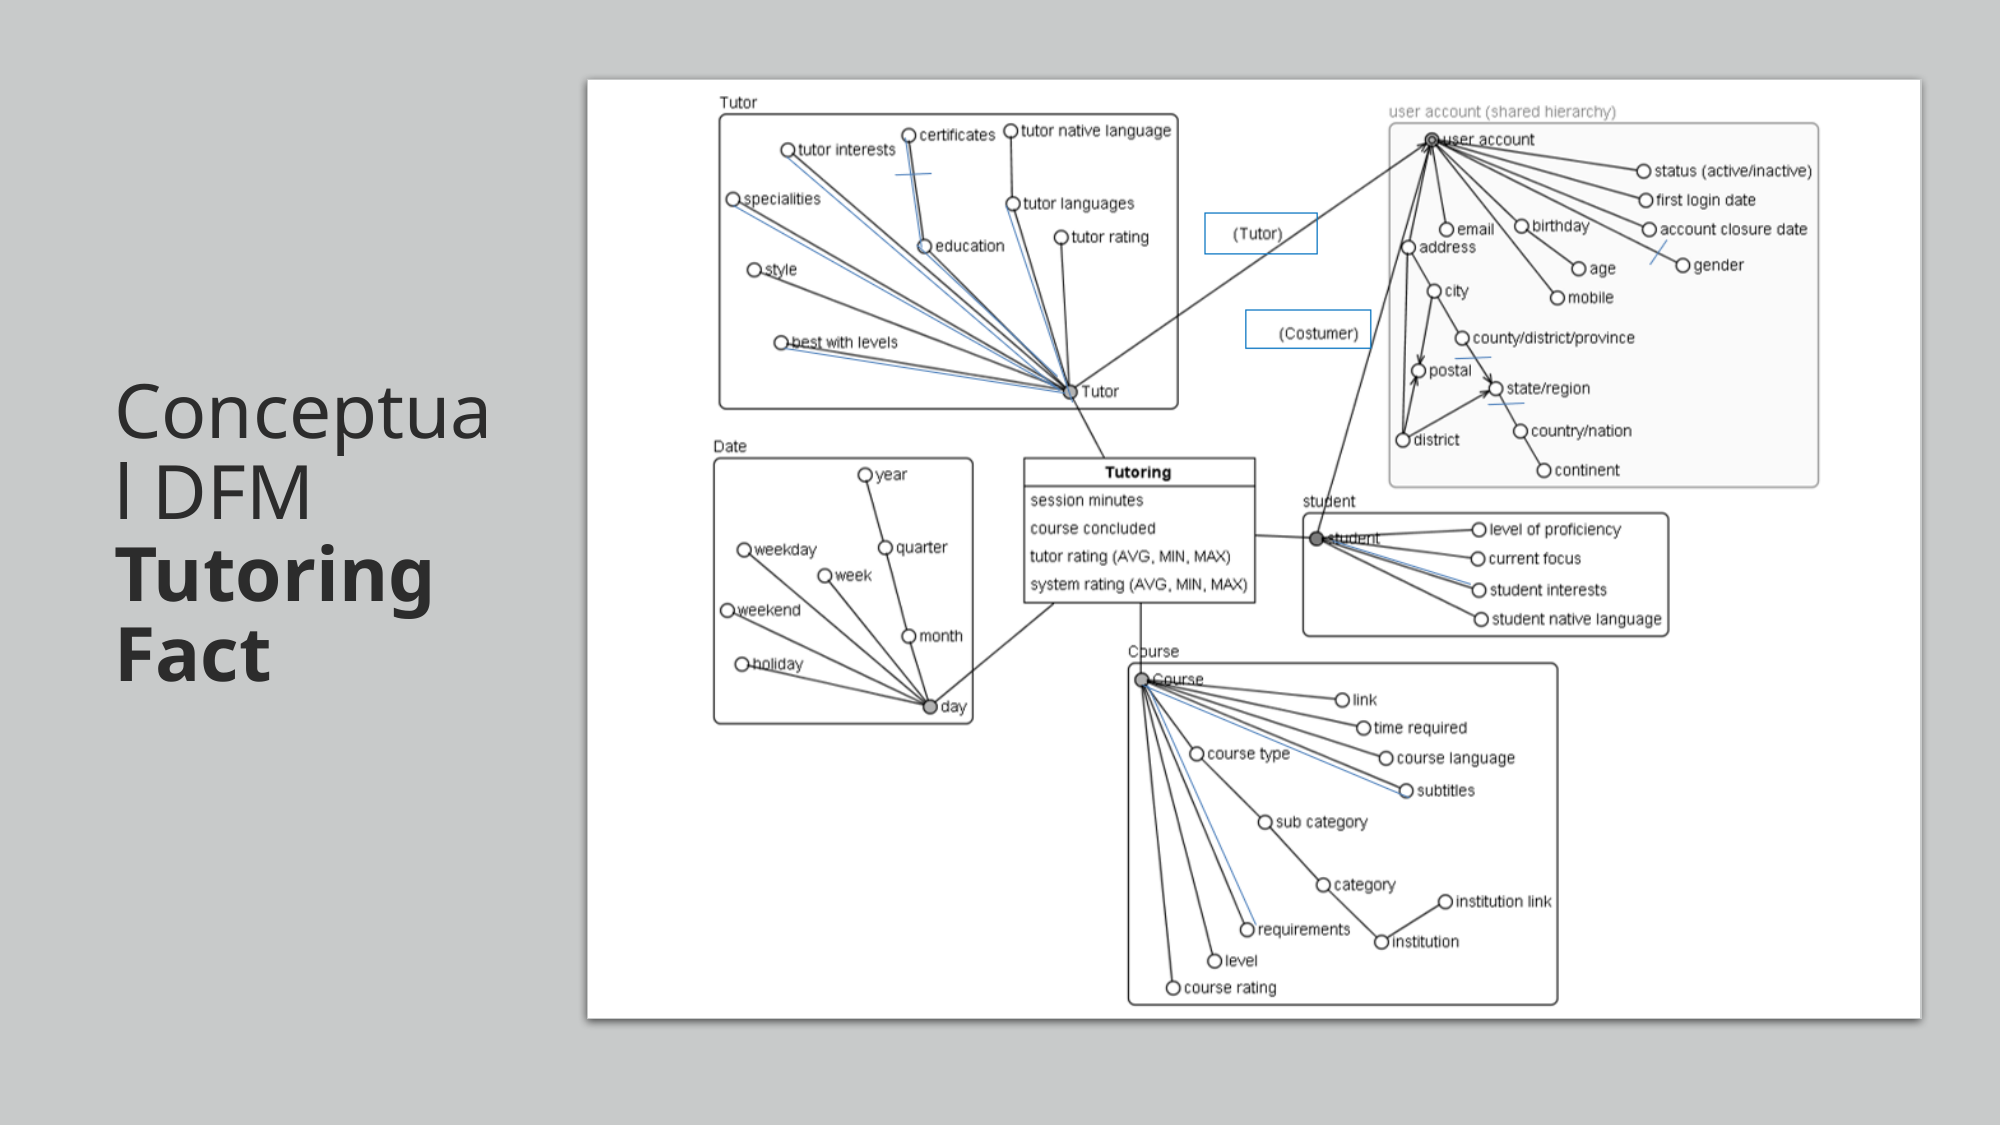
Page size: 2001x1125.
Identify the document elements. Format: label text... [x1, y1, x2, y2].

text_box [0, 0, 2000, 1125]
text_box [586, 78, 1922, 1019]
picture [694, 85, 1837, 1013]
title Conceptual DFM Tutoring Fact [99, 104, 527, 968]
